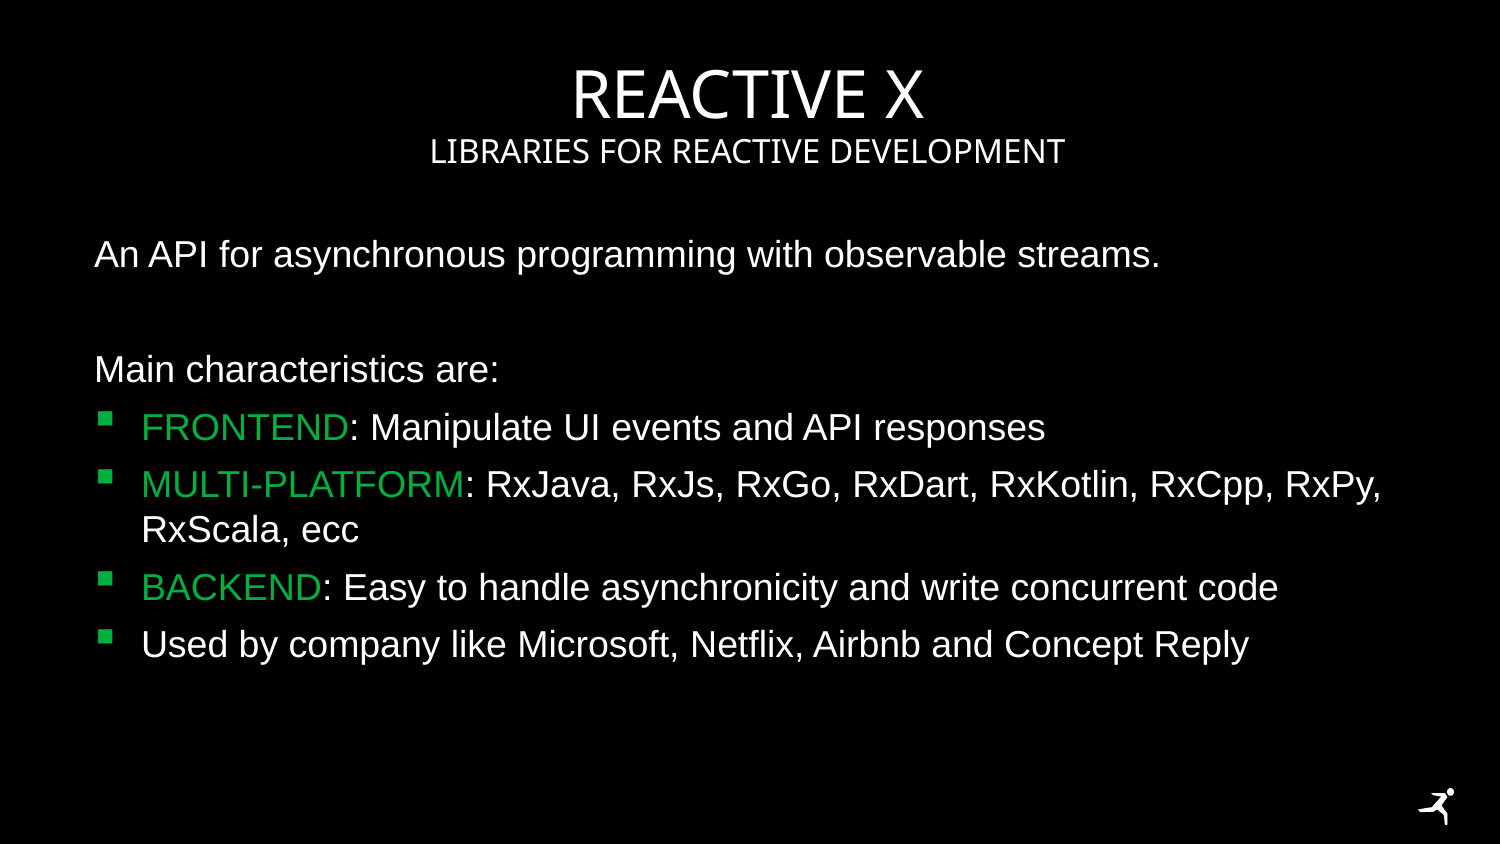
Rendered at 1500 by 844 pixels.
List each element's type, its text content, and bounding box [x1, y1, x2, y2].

picture [1418, 788, 1454, 825]
title Reactive X [94, 66, 1402, 111]
subtitle Libraries for reactive development [94, 123, 1402, 178]
list An API for asynchronous programming with observable streams. Main characteristics are: FRONTEND: Manipulate UI events and API responses MULTI-PLATFORM: RxJava, RxJs, RxGo, RxDart, RxKotlin, RxCpp, RxPy, RxScala, ecc BACKEND: Easy to handle asynchronicity and write concurrent code Used by company like Microsoft, Netflix, Airbnb and Concept Reply [94, 229, 1402, 729]
